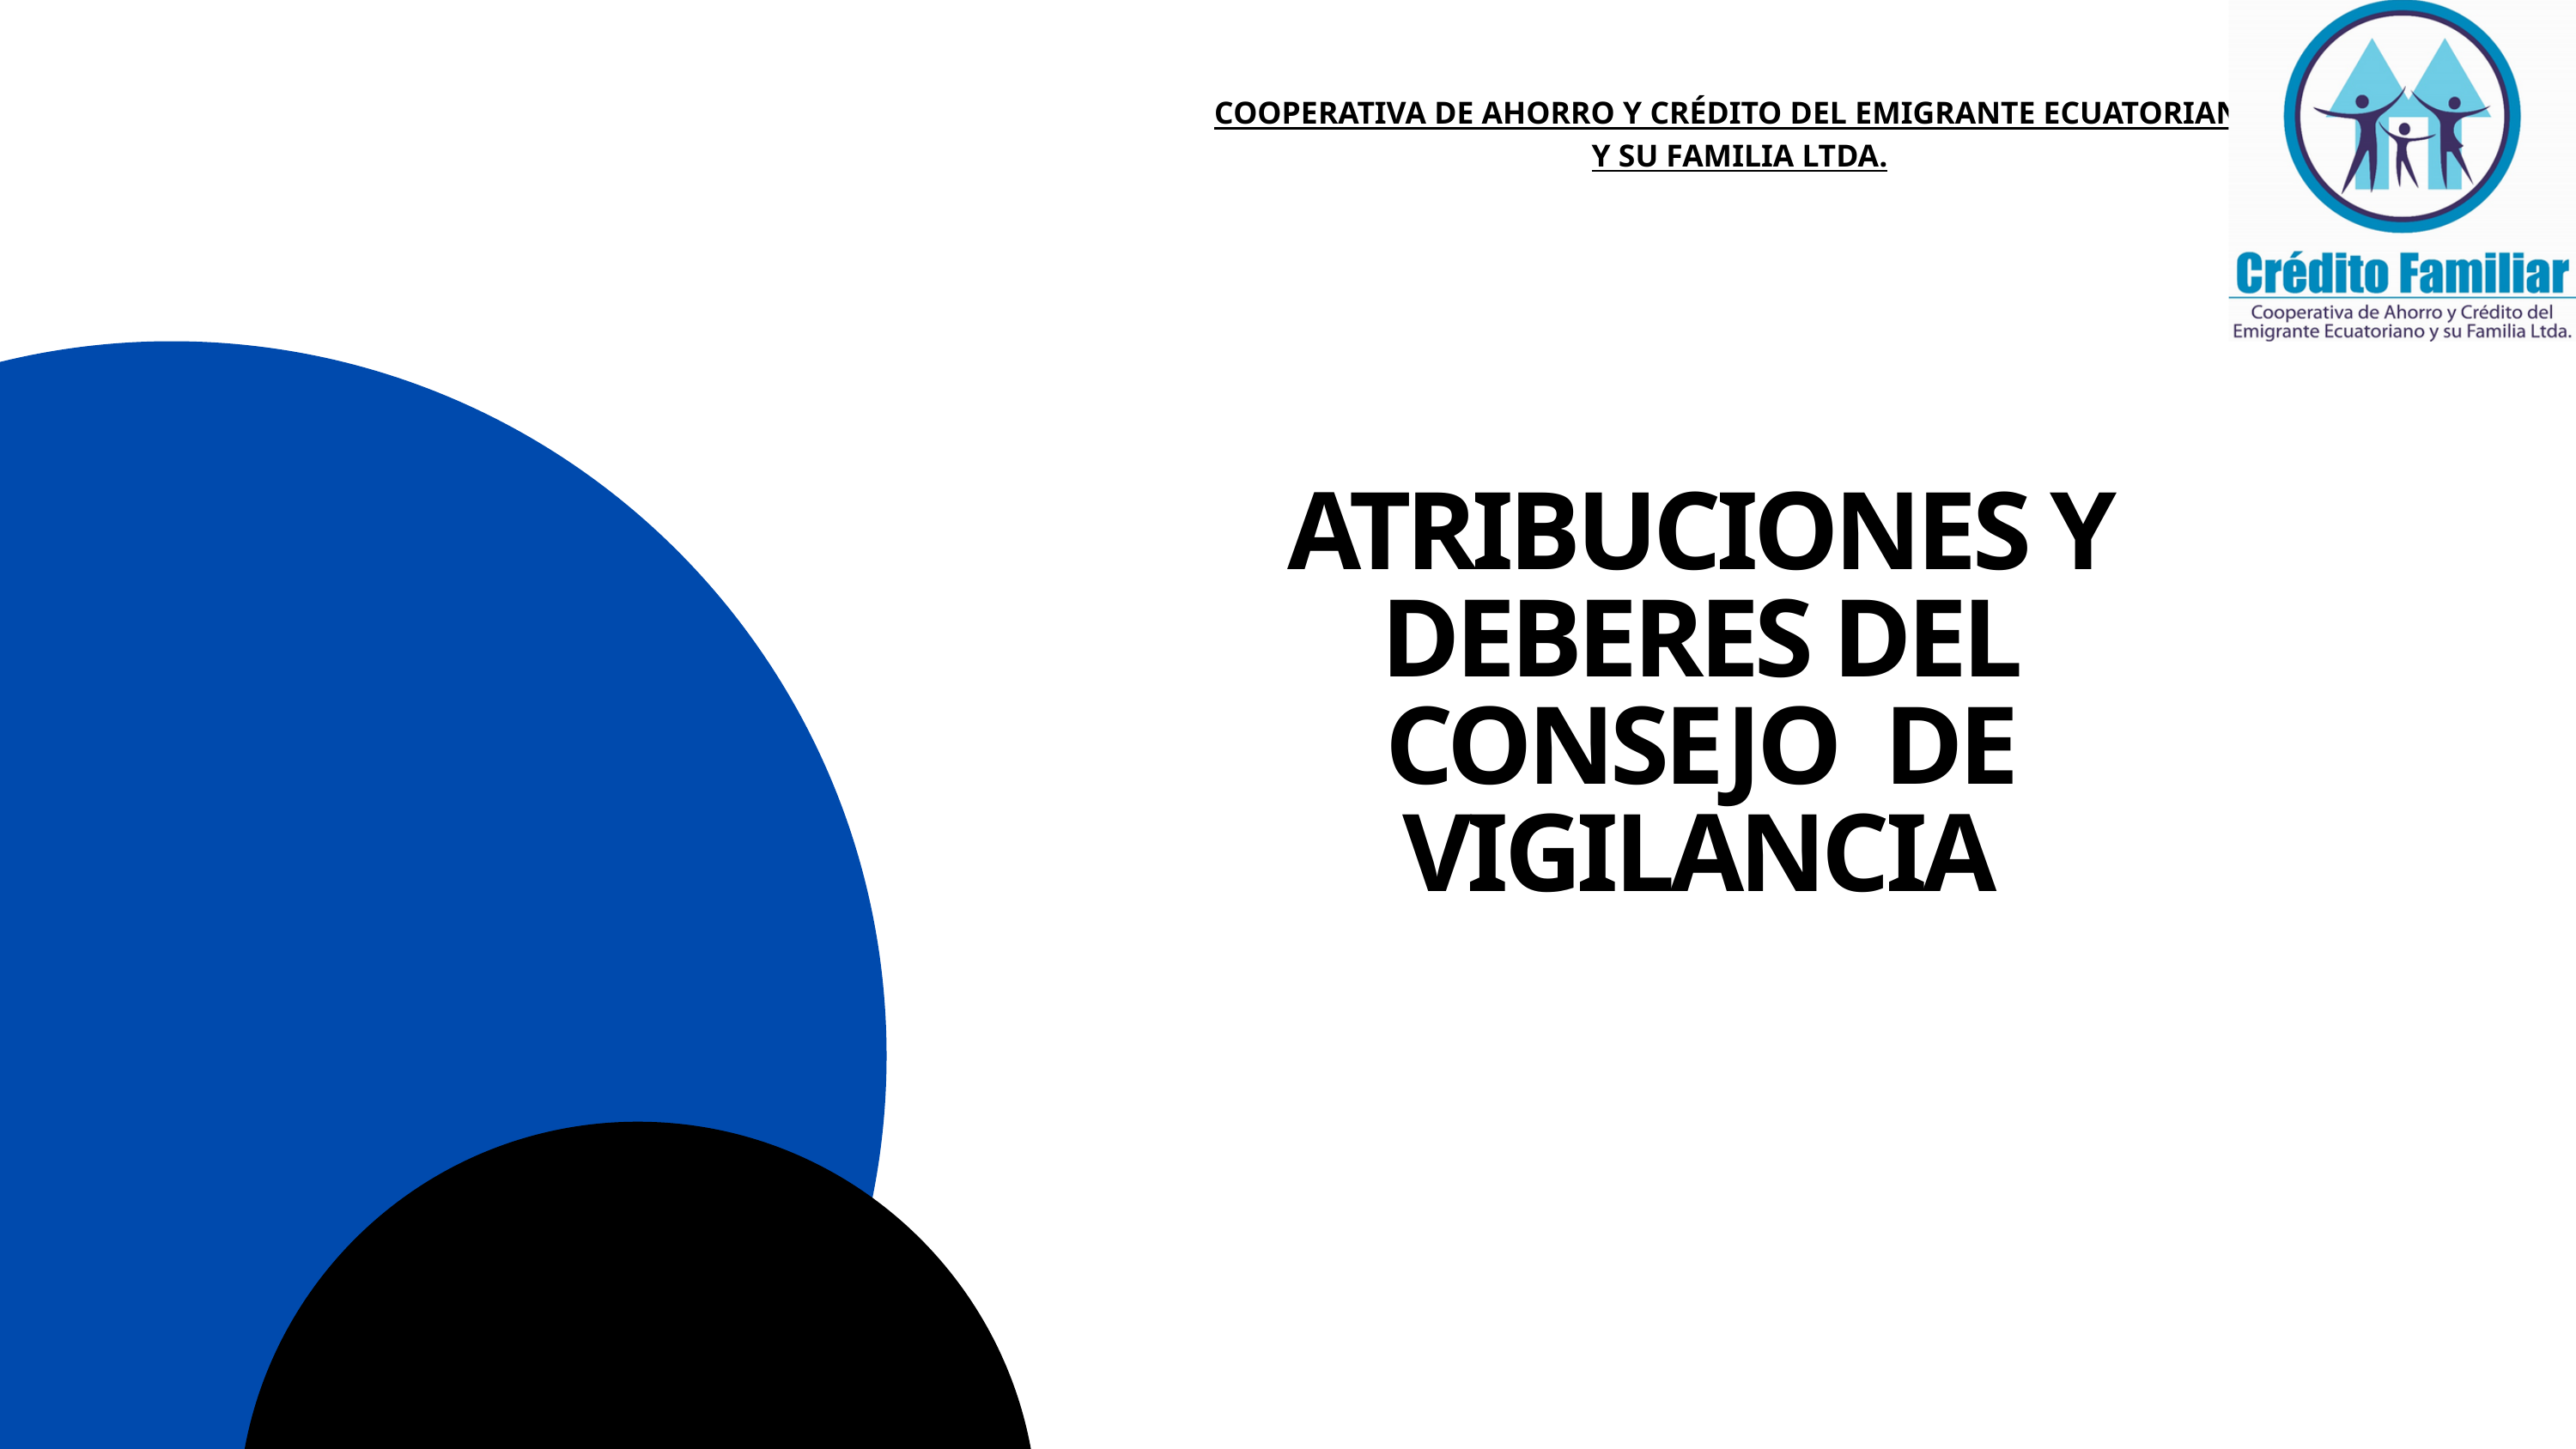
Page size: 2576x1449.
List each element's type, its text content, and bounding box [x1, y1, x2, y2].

text_box ATRIBUCIONES Y DEBERES DEL CONSEJO DE VIGILANCIA [1170, 483, 2229, 913]
text_box COOPERATIVA DE AHORRO Y CRÉDITO DEL EMIGRANTE ECUATORIANO Y SU FAMILIA LTDA. [1206, 88, 2228, 173]
text_box [2228, 0, 2576, 342]
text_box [238, 1121, 1038, 1449]
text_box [0, 341, 887, 1449]
